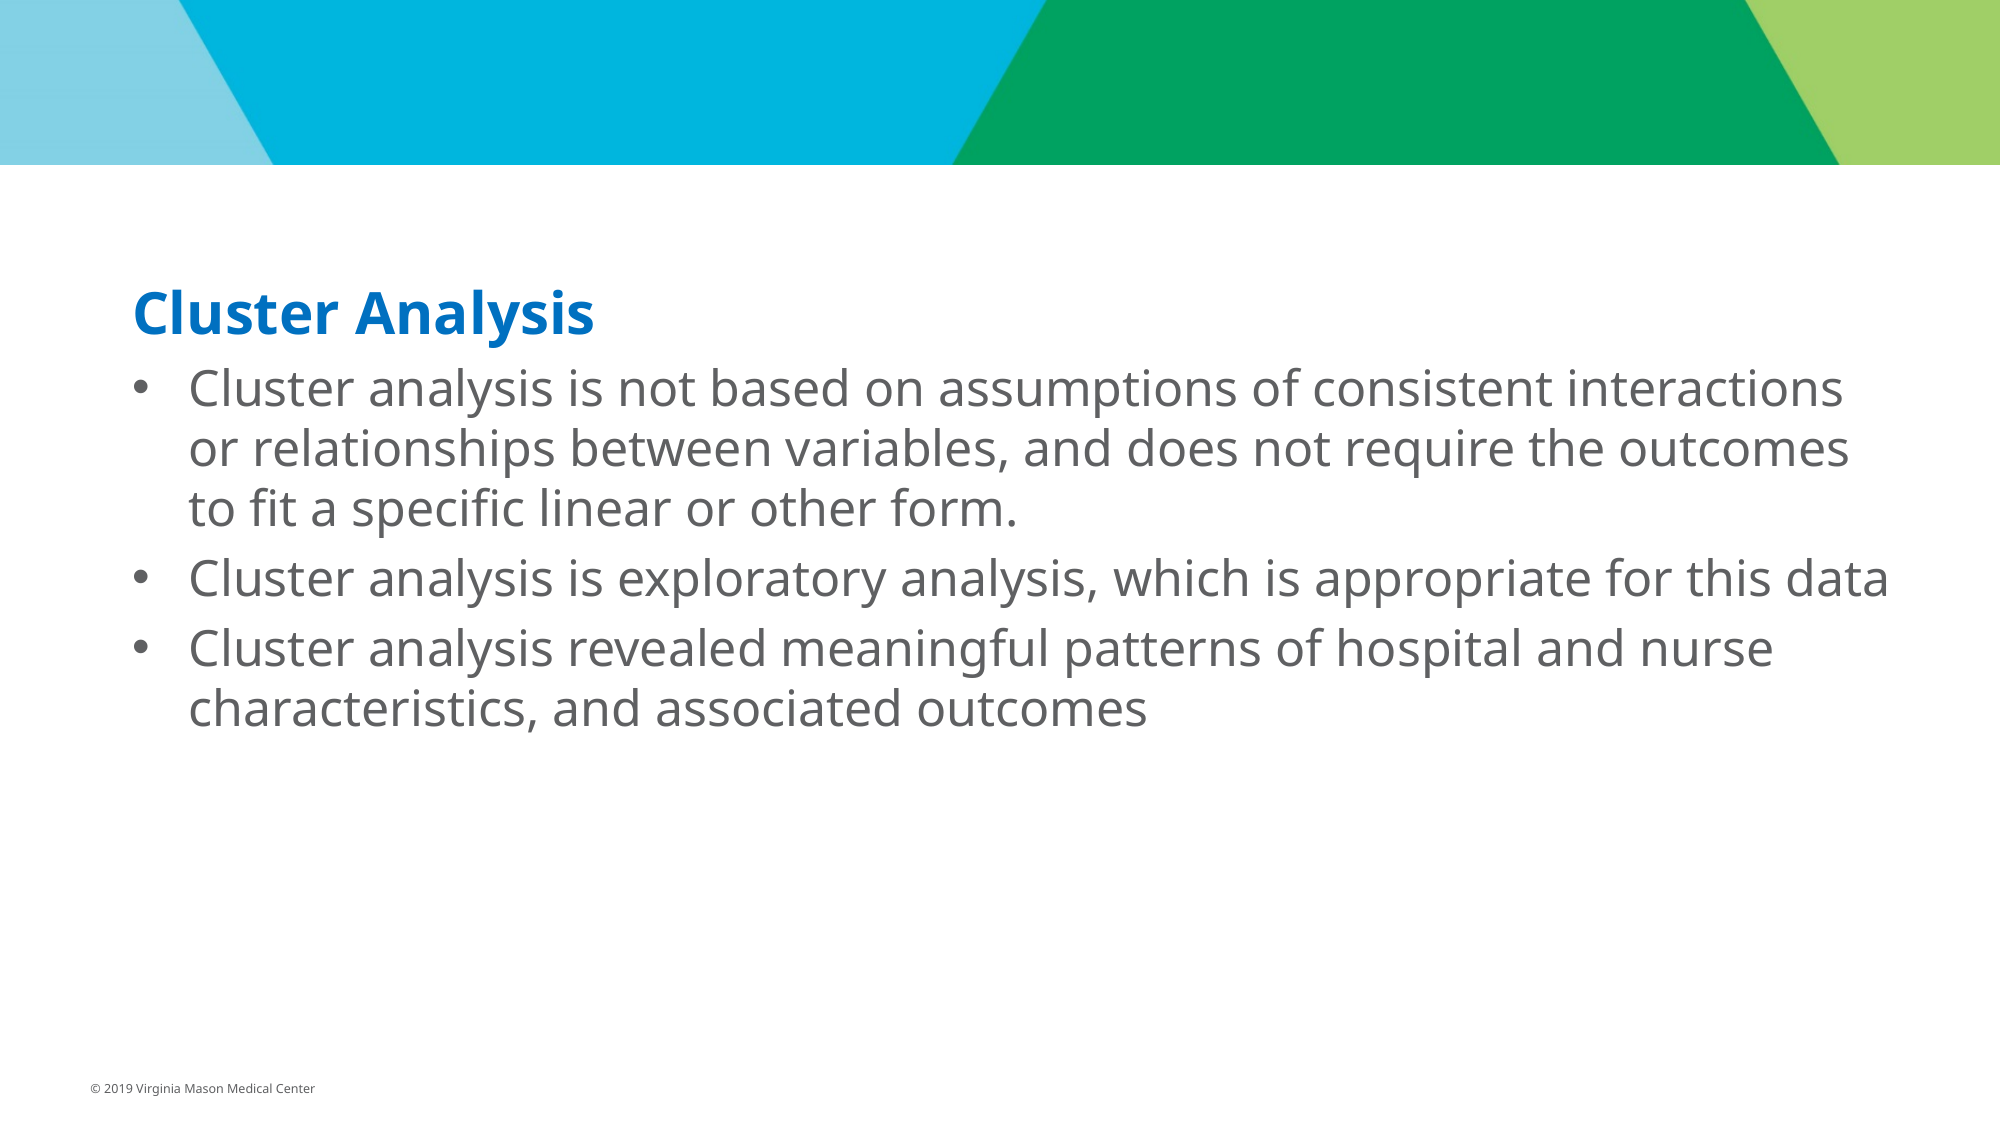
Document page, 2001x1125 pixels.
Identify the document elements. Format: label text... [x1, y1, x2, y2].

picture [0, 0, 2000, 165]
list Cluster Analysis Cluster analysis is not based on assumptions of consistent interactions or relationships between variables, and does not require the outcomes to fit a specific linear or other form. Cluster analysis is exploratory analysis, which is appropriate for this data Cluster analysis revealed meaningful patterns of hospital and nurse characteristics, and associated outcomes [117, 268, 1918, 848]
